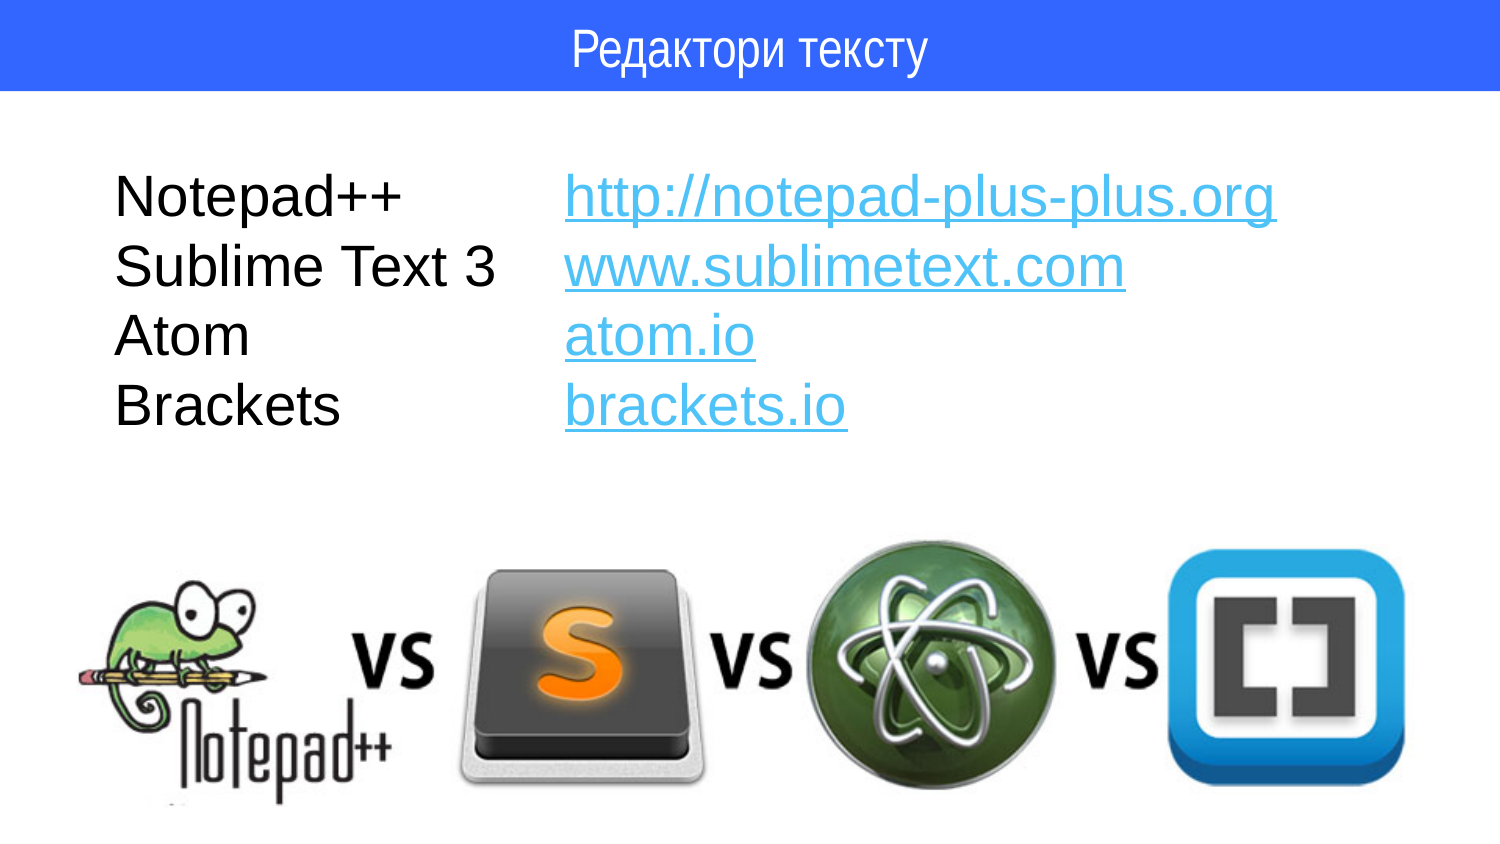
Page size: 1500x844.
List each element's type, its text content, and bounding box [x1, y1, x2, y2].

picture [76, 456, 1429, 838]
text_box Notepad++ http://notepad-plus-plus.org Sublime Text 3 www.sublimetext.com Atom atom.io Brackets brackets.io [100, 150, 1412, 455]
title Редактори тексту [0, 0, 1500, 92]
